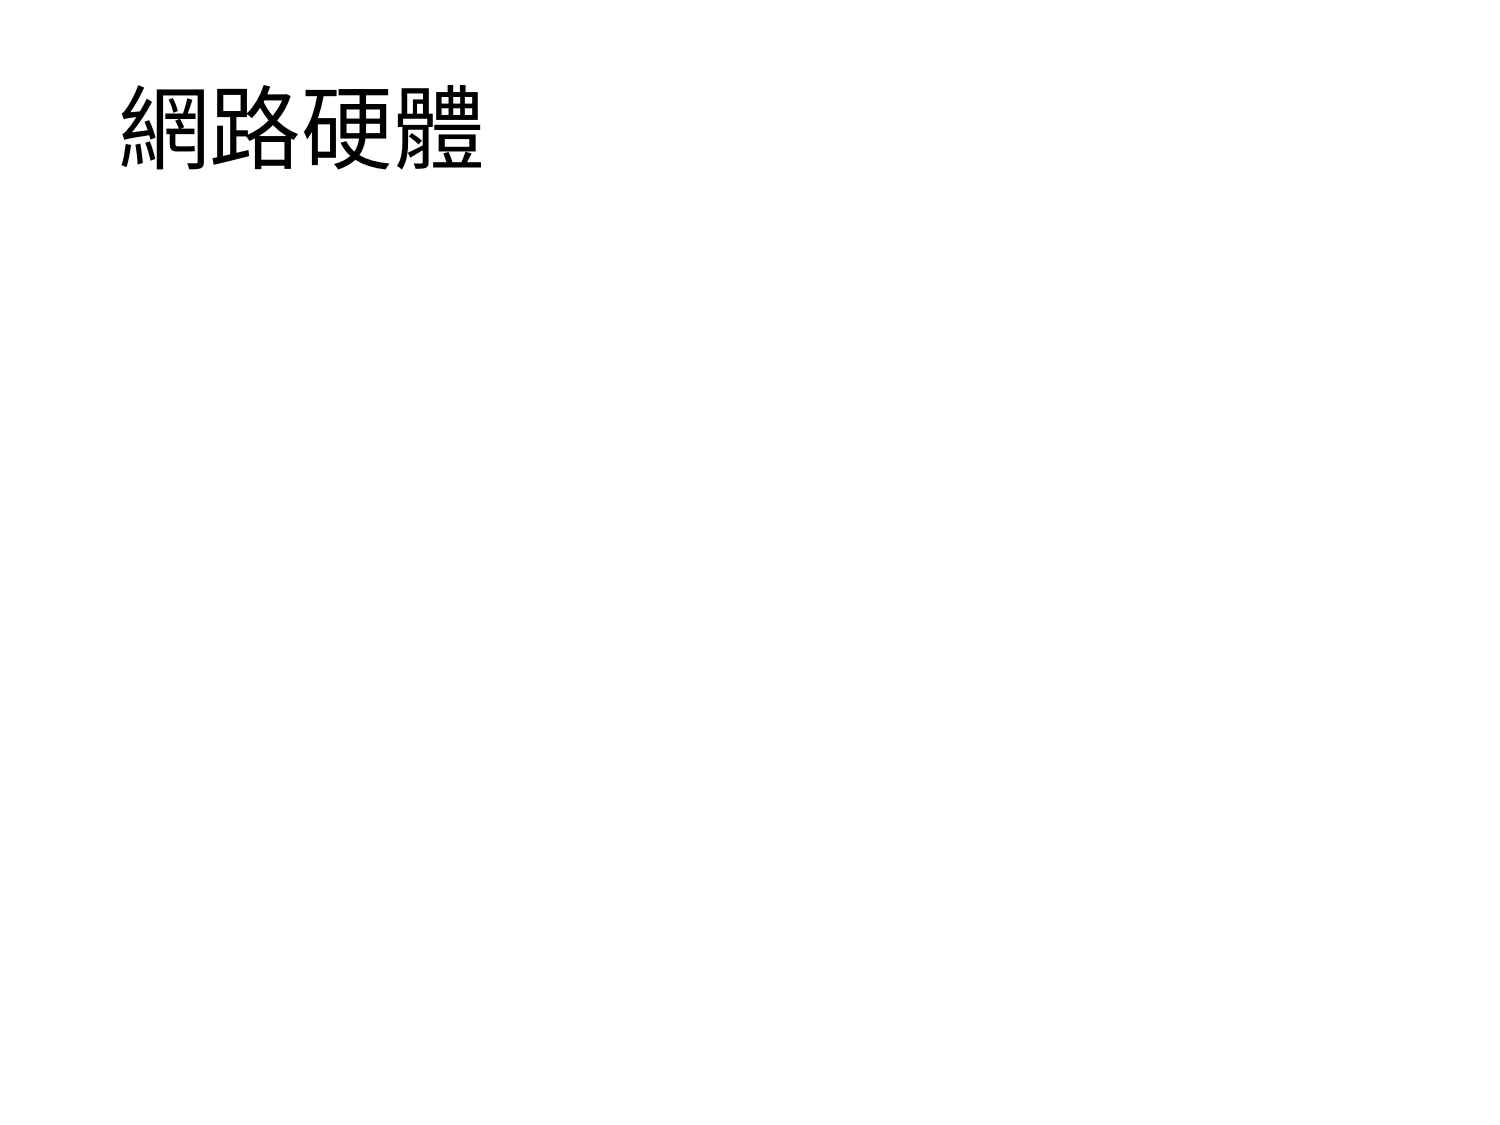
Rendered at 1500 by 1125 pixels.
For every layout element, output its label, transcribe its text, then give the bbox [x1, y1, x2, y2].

title 網路硬體 [103, 59, 519, 207]
